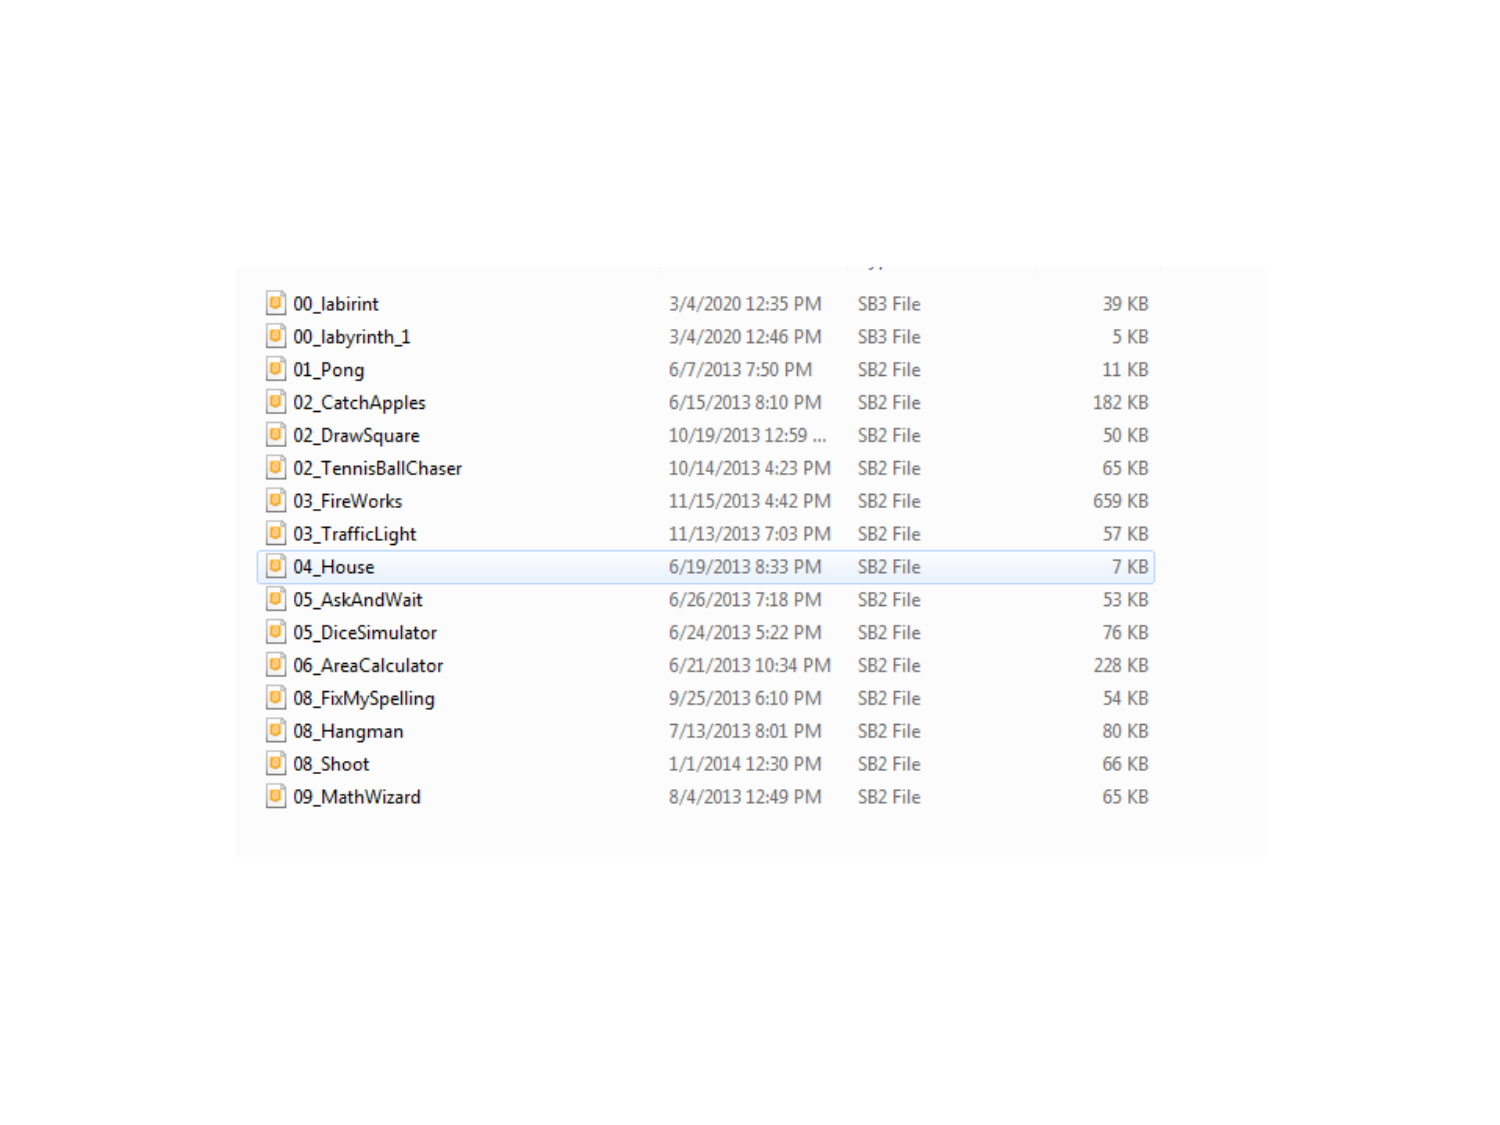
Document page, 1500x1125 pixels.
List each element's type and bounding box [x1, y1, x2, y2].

picture [235, 267, 1265, 858]
